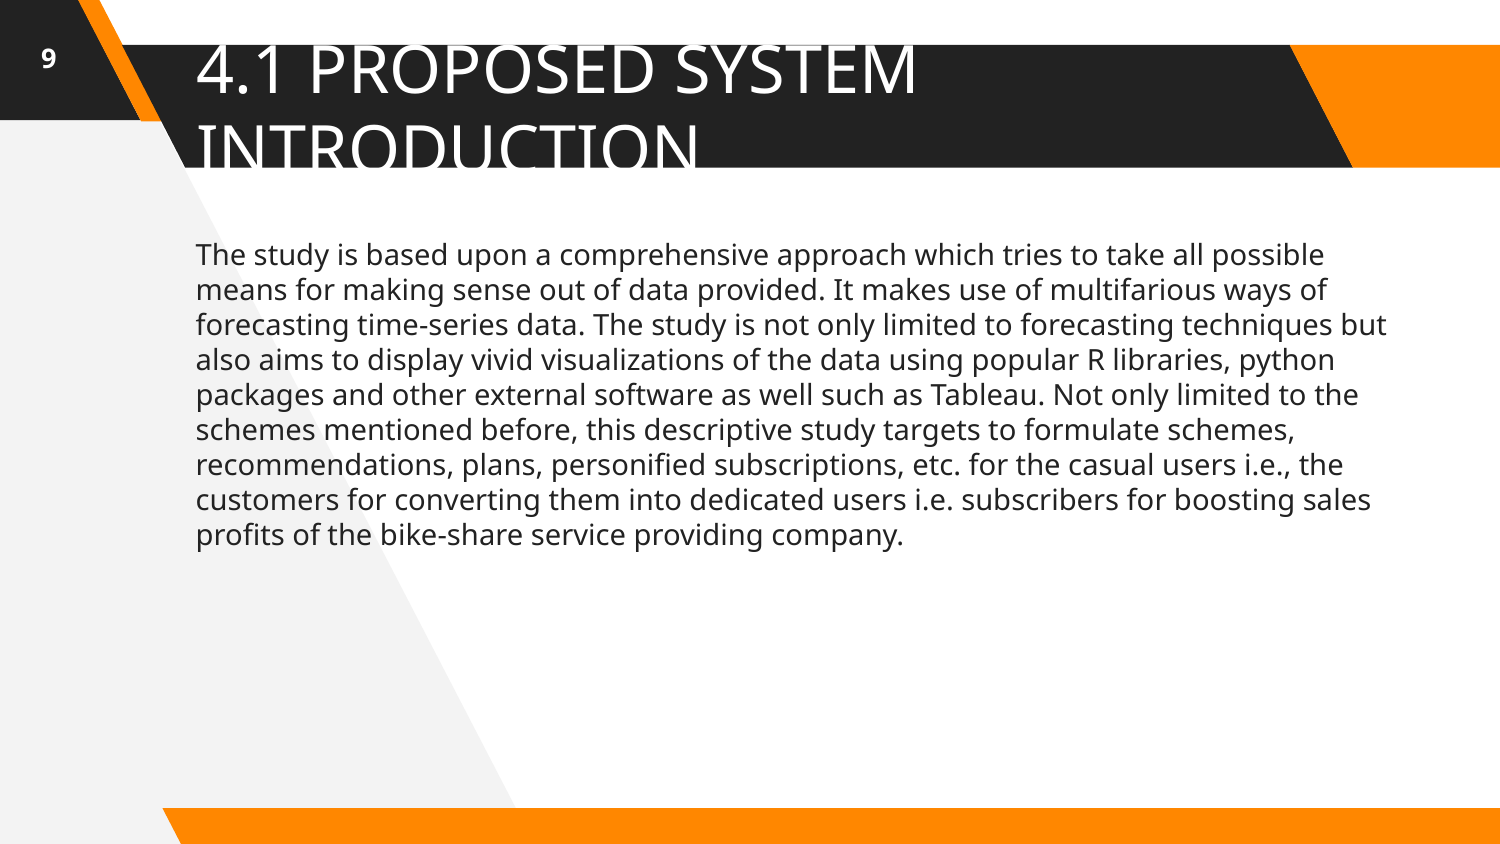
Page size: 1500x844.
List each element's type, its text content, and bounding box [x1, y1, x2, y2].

slide_number 9 [0, 0, 98, 121]
list The study is based upon a comprehensive approach which tries to take all possible means for making sense out of data provided. It makes use of multifarious ways of forecasting time-series data. The study is not only limited to forecasting techniques but also aims to display vivid visualizations of the data using popular R libraries, python packages and other external software as well such as Tableau. Not only limited to the schemes mentioned before, this descriptive study targets to formulate schemes, recommendations, plans, personified subscriptions, etc. for the casual users i.e., the customers for converting them into dedicated users i.e. subscribers for boosting sales profits of the bike-share service providing company. [180, 221, 1412, 789]
title 4.1 PROPOSED SYSTEM INTRODUCTION [181, 45, 1285, 169]
